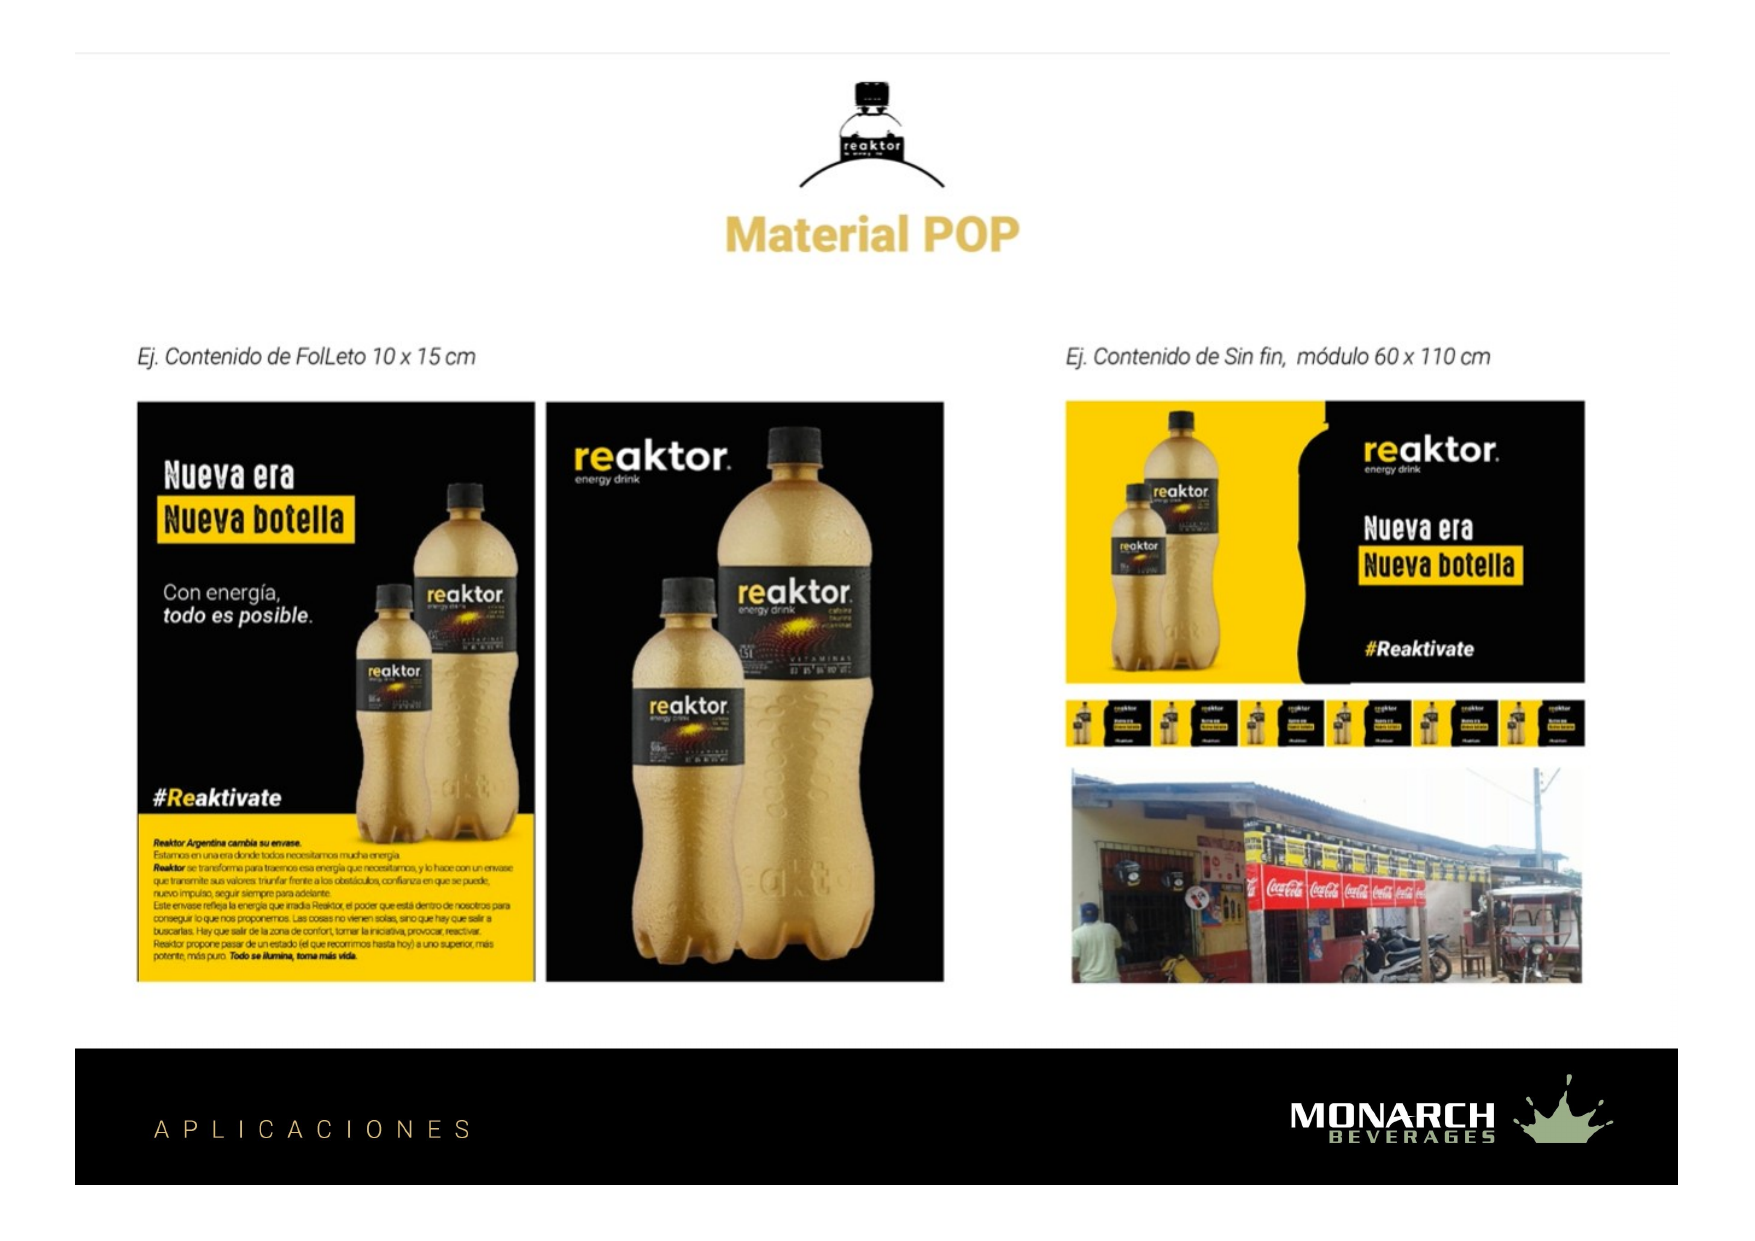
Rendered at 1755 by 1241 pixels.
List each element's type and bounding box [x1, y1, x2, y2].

text_box [74, 51, 1678, 1185]
